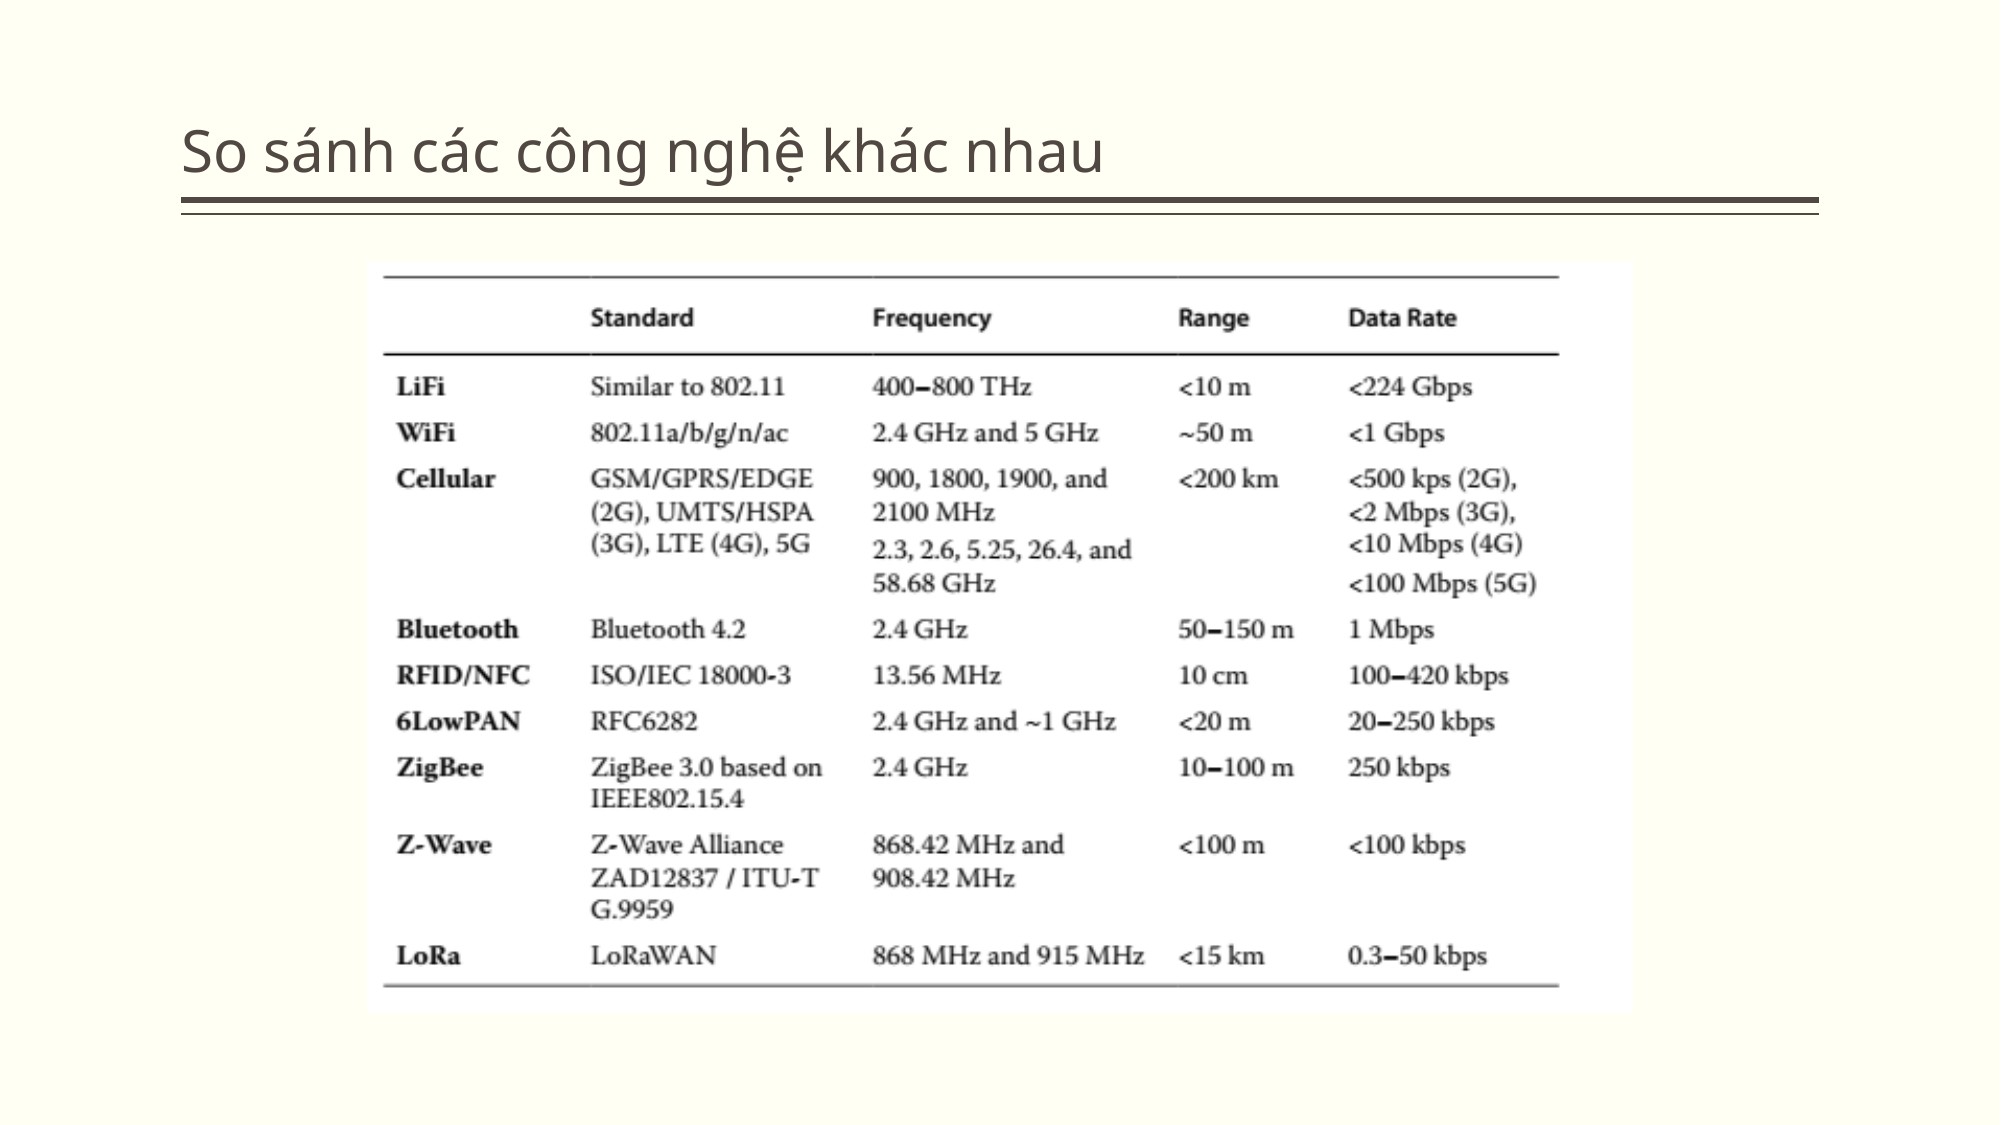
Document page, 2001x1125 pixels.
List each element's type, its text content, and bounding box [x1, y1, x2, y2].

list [367, 262, 1633, 1013]
title So sánh các công nghệ khác nhau [181, 12, 1819, 193]
